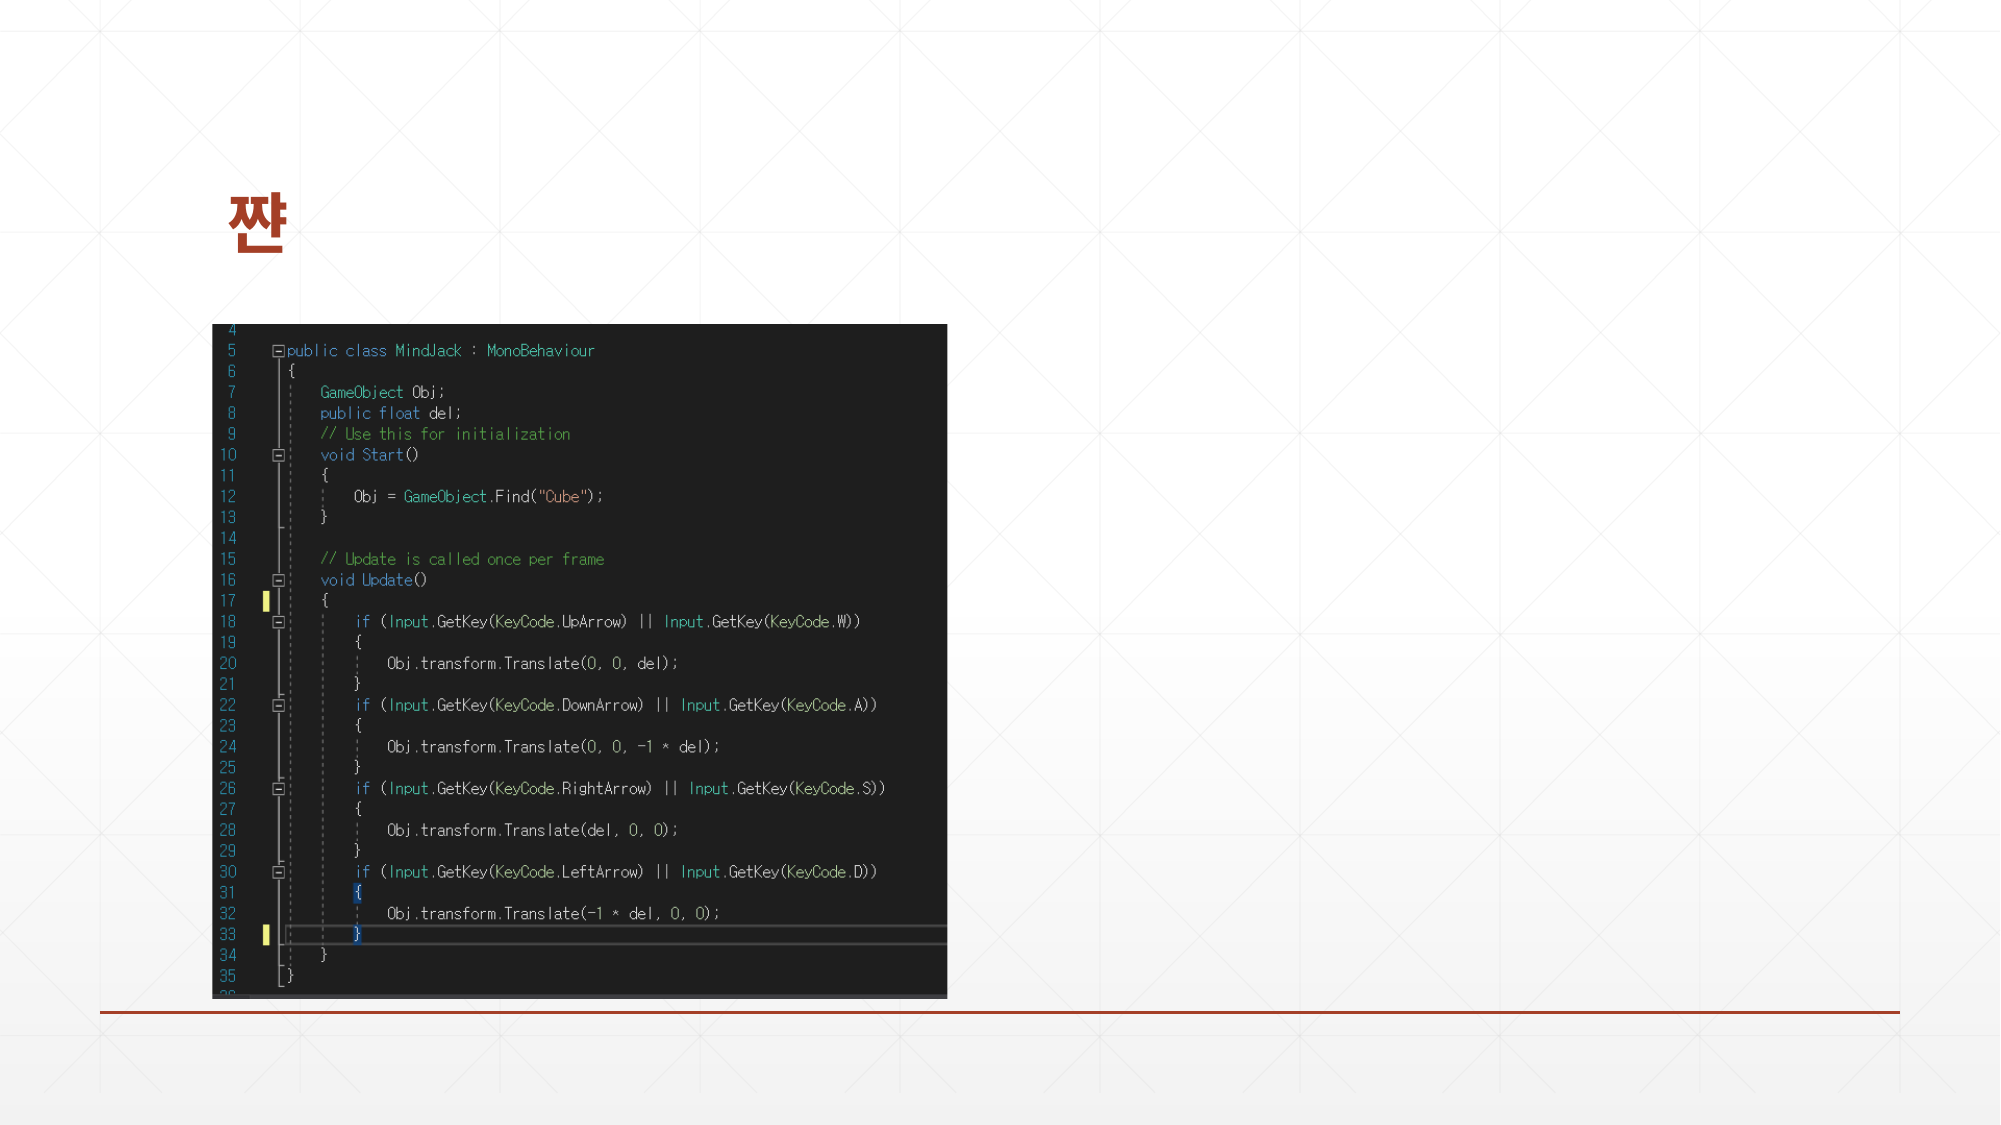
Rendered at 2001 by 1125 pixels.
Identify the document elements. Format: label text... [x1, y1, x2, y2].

title 쨘 [212, 82, 1788, 271]
picture [212, 324, 948, 999]
